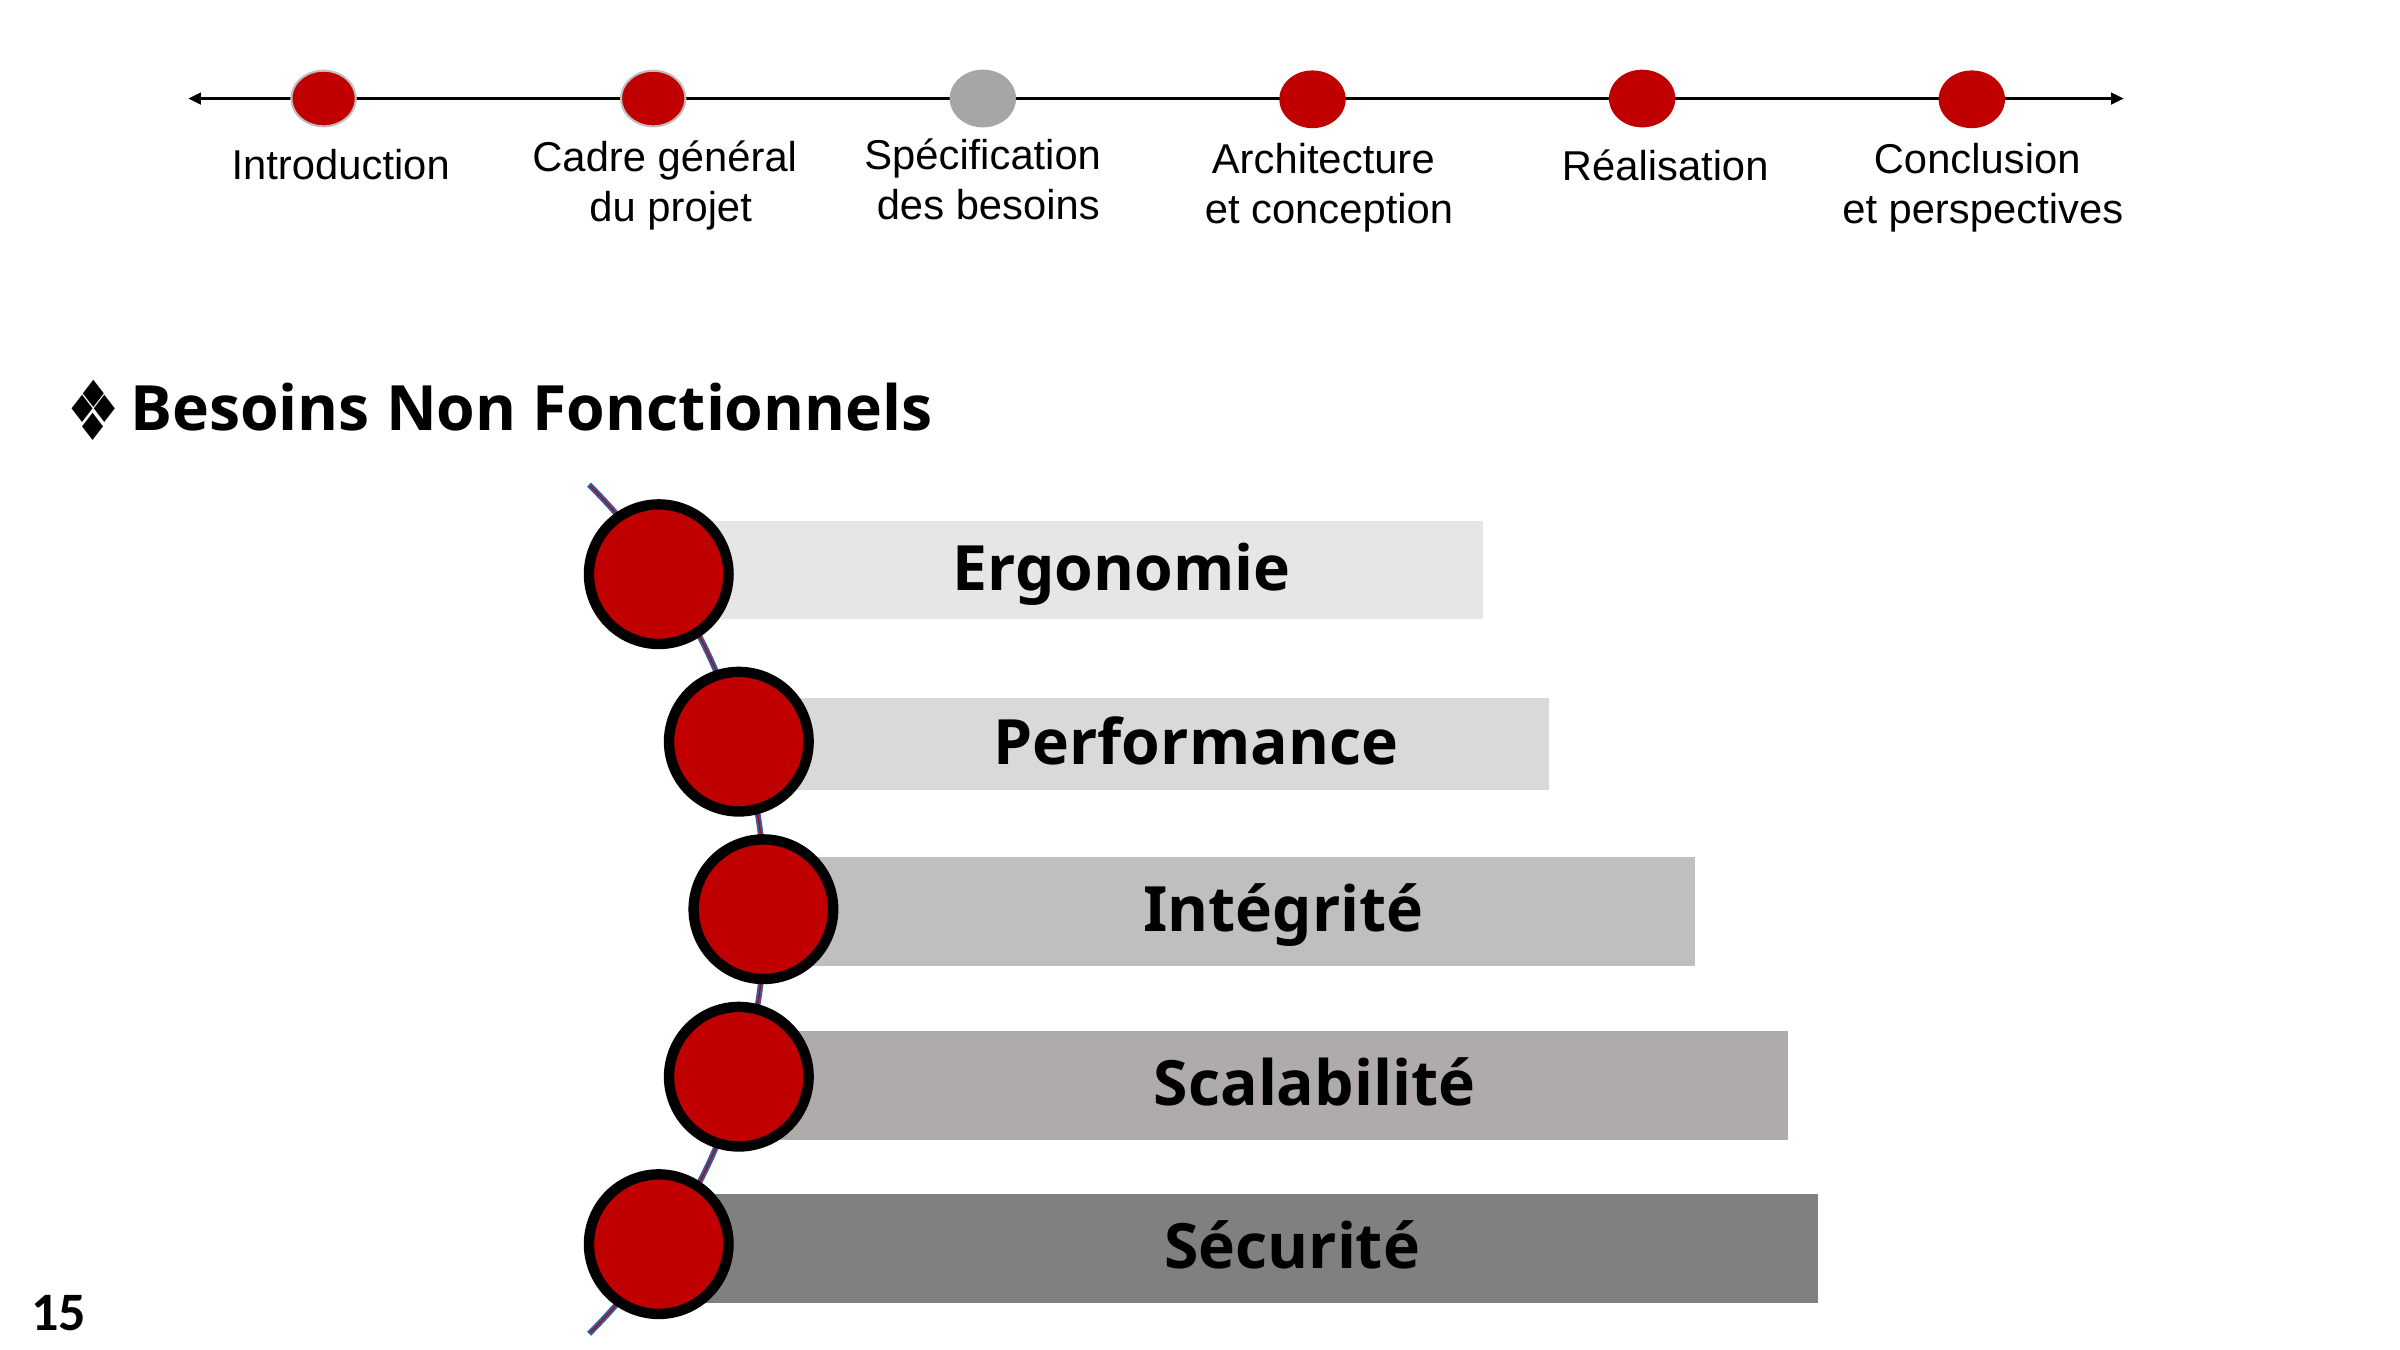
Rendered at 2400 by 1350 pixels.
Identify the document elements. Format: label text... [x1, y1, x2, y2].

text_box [216, 120, 2151, 242]
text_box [403, 462, 2317, 1350]
text_box 15 [16, 1269, 149, 1349]
text_box Besoins Non Fonctionnels [115, 369, 1085, 452]
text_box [291, 70, 2004, 120]
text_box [50, 362, 135, 447]
